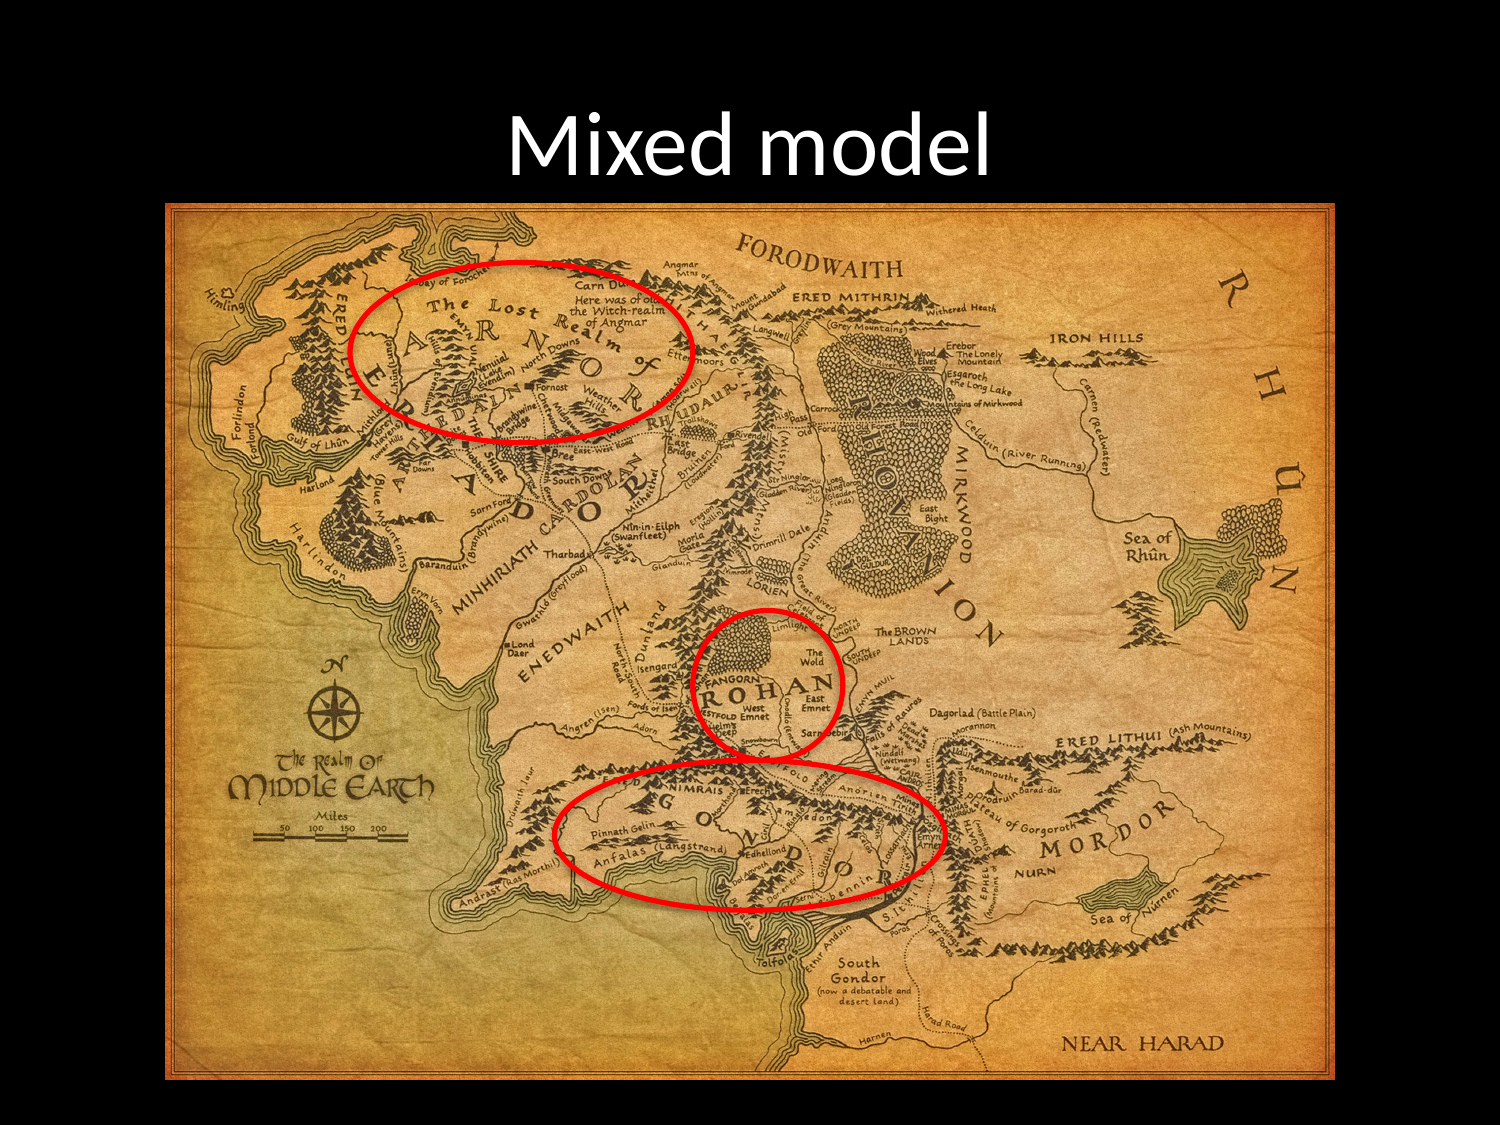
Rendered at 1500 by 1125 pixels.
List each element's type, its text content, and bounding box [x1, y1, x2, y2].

picture [165, 202, 1335, 1081]
title Mixed model [75, 45, 1425, 233]
